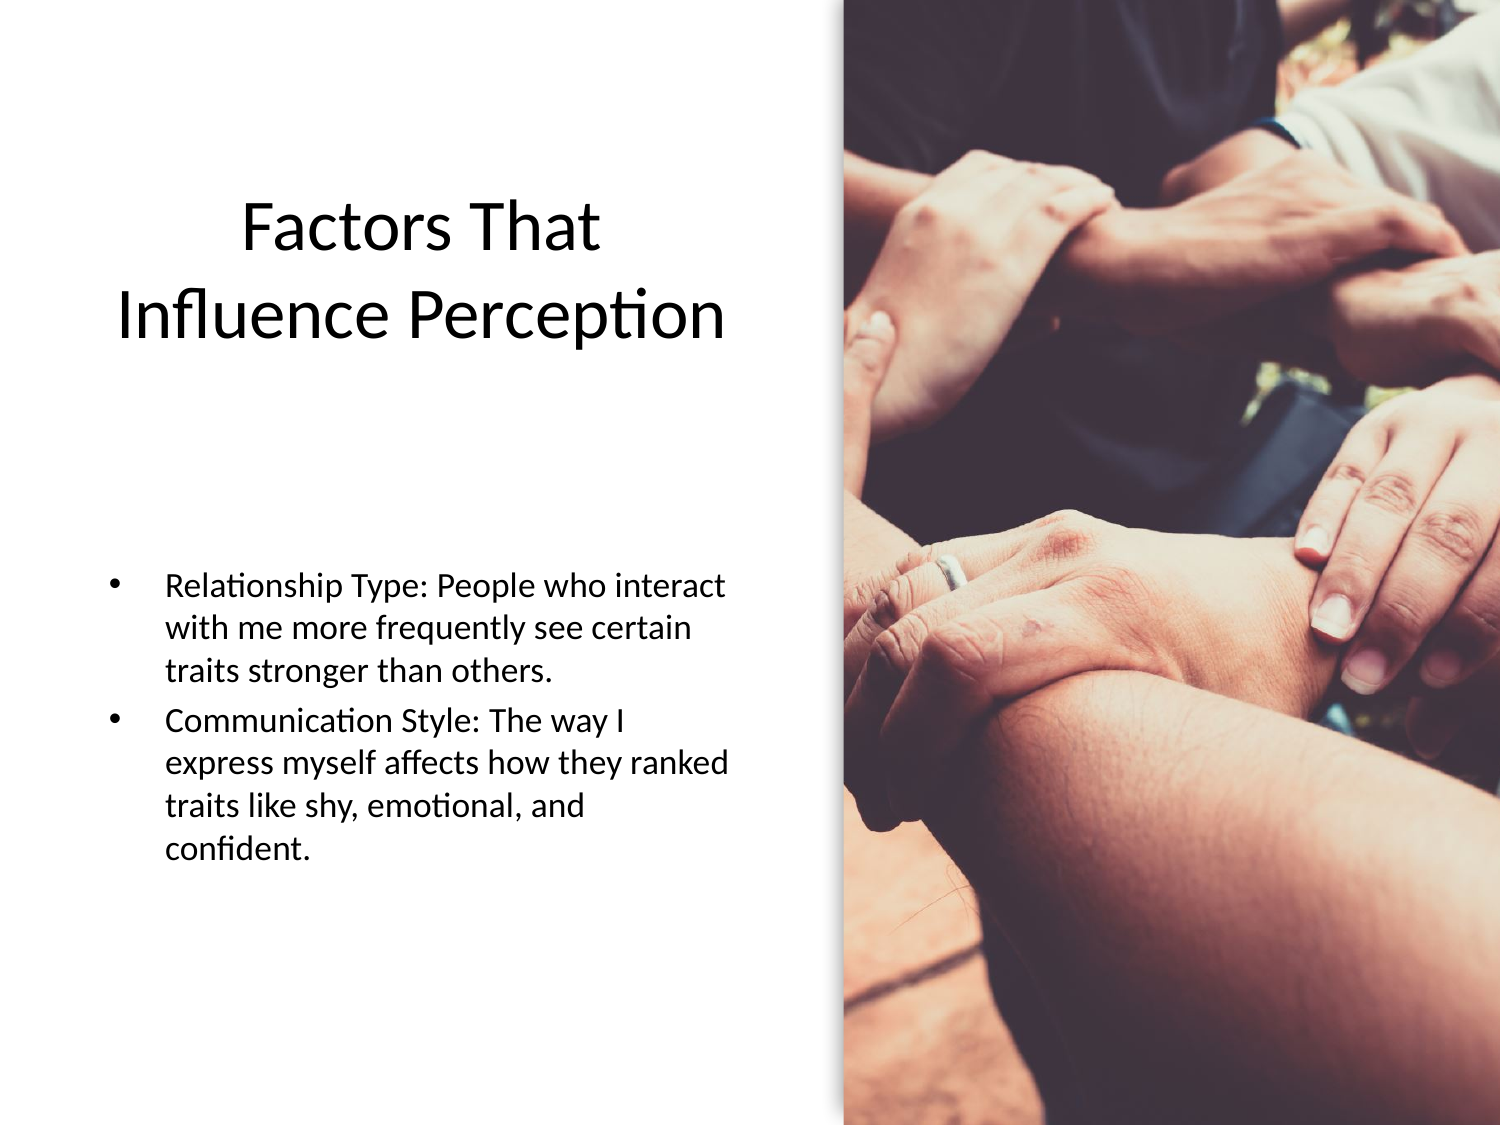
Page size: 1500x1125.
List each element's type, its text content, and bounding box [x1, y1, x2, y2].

text_box [0, 0, 837, 1125]
picture [843, 0, 1500, 1125]
list Relationship Type: People who interact with me more frequently see certain traits stronger than others. Communication Style: The way I express myself affects how they ranked traits like shy, emotional, and confident. [93, 405, 750, 1024]
title Factors That Influence Perception [93, 125, 750, 405]
